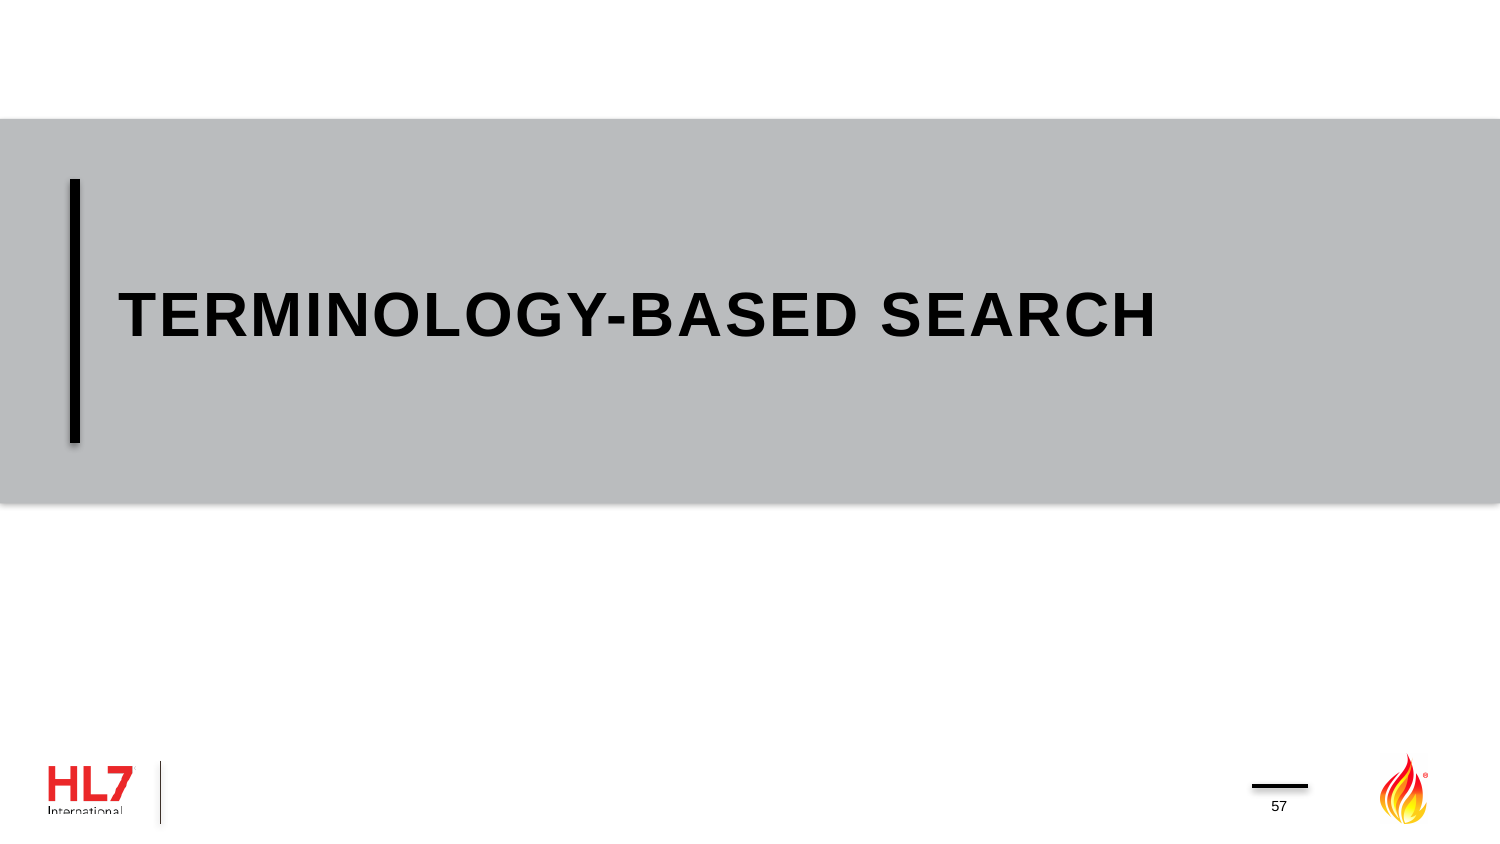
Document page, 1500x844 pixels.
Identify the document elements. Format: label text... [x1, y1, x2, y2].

title Terminology-based Search [118, 144, 1441, 478]
slide_number 57 [1257, 788, 1302, 815]
picture [1380, 753, 1428, 824]
